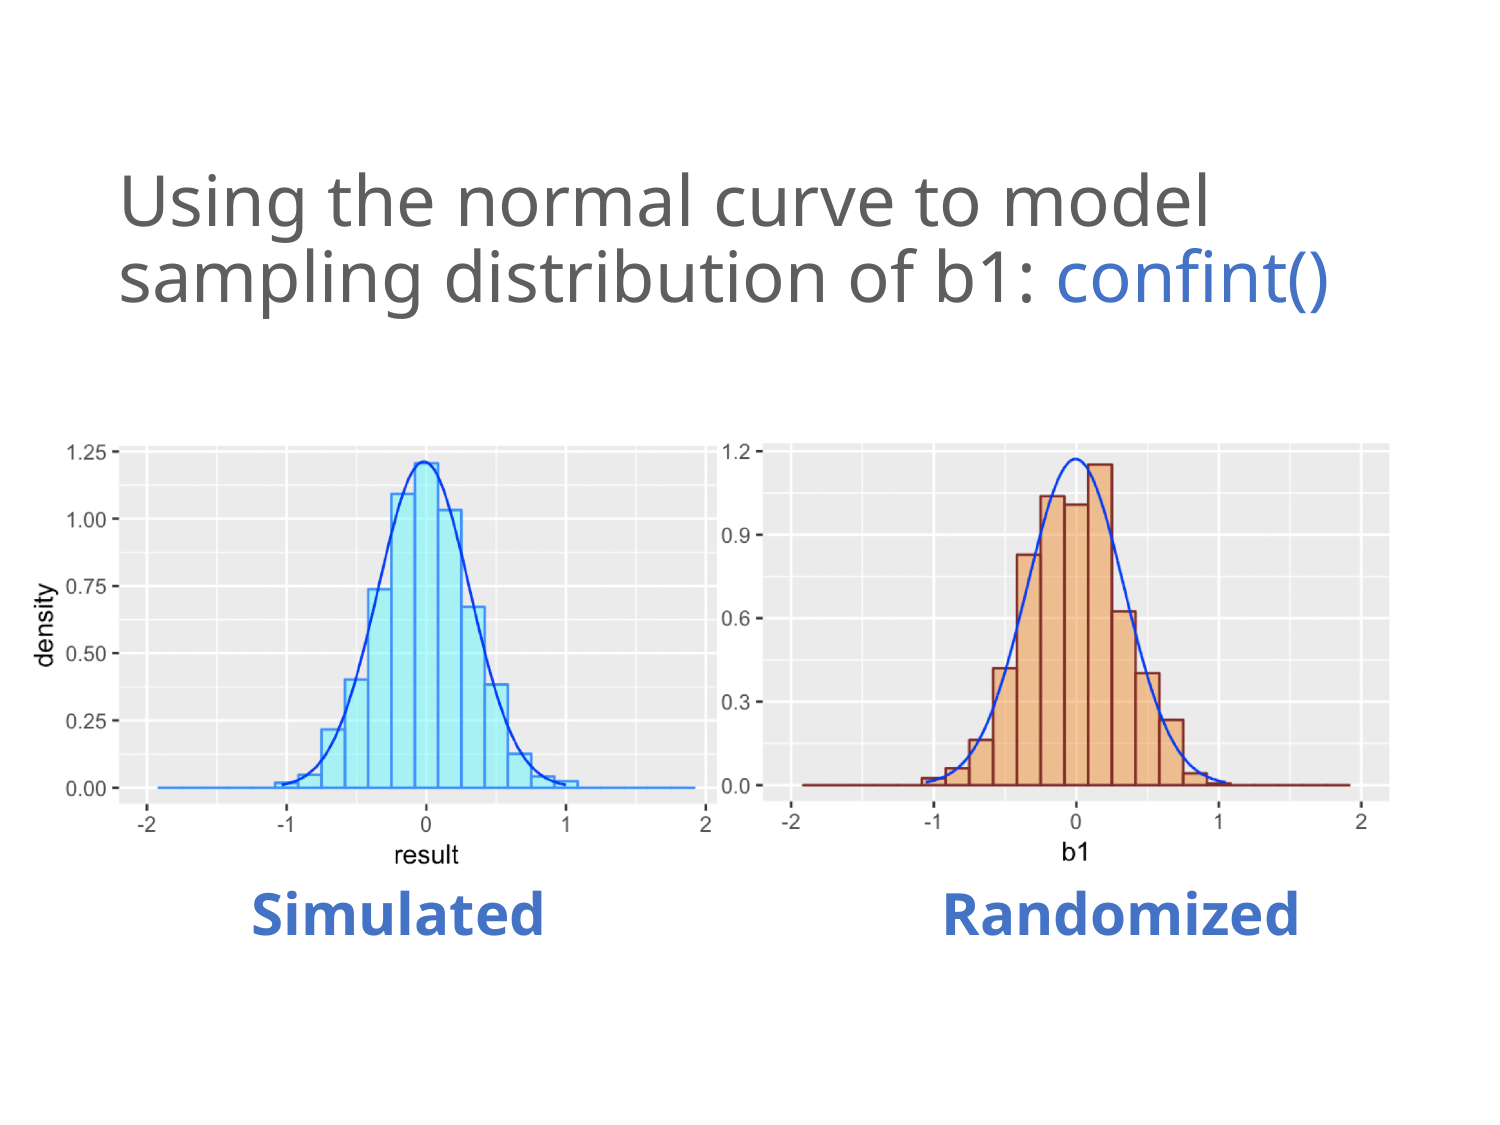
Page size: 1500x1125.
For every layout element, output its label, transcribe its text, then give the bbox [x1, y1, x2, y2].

picture [24, 436, 1397, 874]
text_box Simulated Randomized [236, 870, 1317, 955]
title Using the normal curve to model sampling distribution of b1: confint() [103, 133, 1397, 351]
